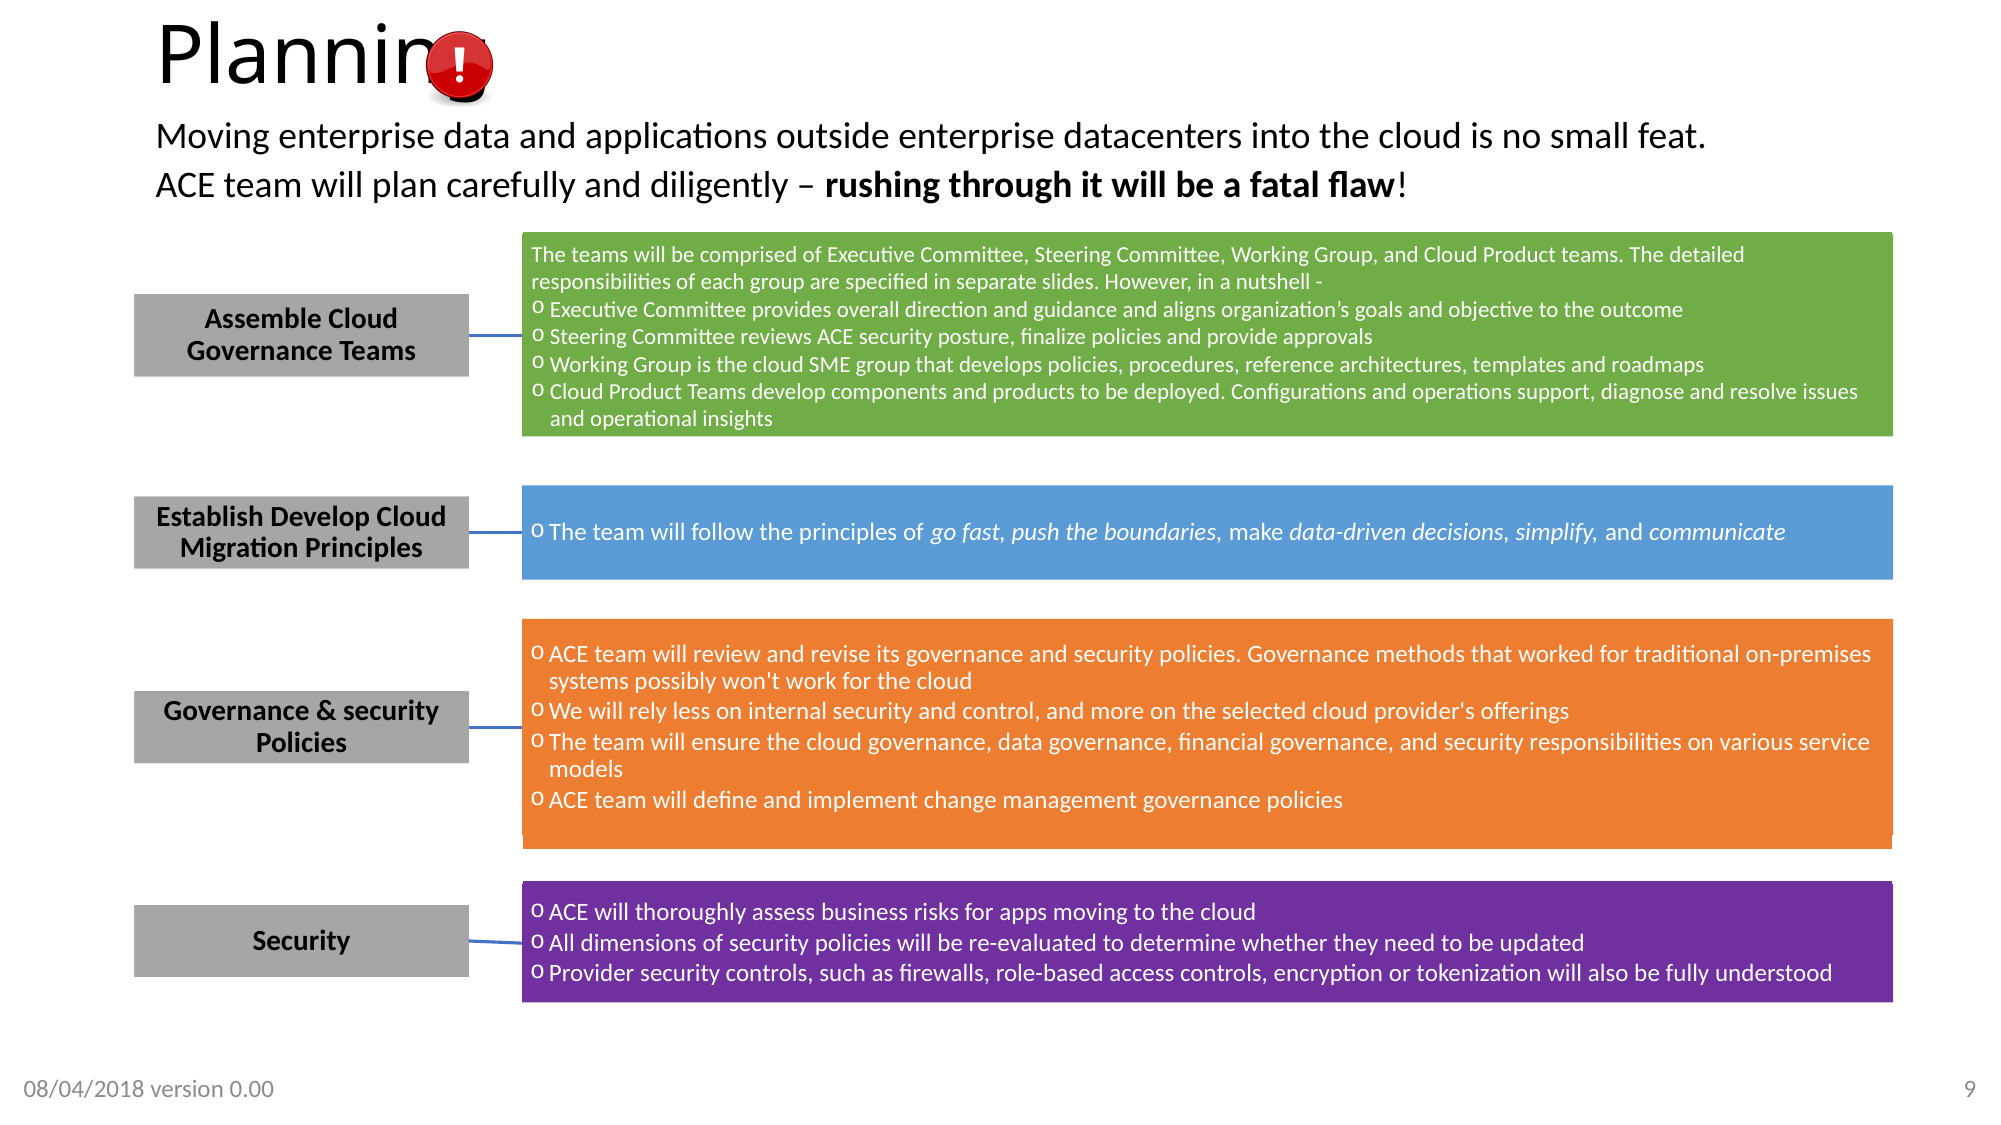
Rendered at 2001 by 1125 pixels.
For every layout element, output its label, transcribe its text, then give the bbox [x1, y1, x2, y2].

text_box [521, 729, 1894, 851]
text_box ACE team will review and revise its governance and security policies. Governance methods that worked for traditional on-premises systems possibly won't work for the cloud We will rely less on internal security and control, and more on the selected cloud provider's offerings The team will ensure the cloud governance, data governance, financial governance, and security responsibilities on various service models ACE team will define and implement change management governance policies [522, 618, 1894, 836]
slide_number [8, 1057, 459, 1118]
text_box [134, 904, 469, 977]
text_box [522, 485, 1894, 580]
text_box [134, 496, 469, 569]
text_box The teams will be comprised of Executive Committee, Steering Committee, Working Group, and Cloud Product teams. The detailed responsibilities of each group are specified in separate slides. However, in a nutshell - Executive Committee provides overall direction and guidance and aligns organization’s goals and objective to the outcome Steering Committee reviews ACE security posture, finalize policies and provide approvals Working Group is the cloud SME group that develops policies, procedures, reference architectures, templates and roadmaps Cloud Product Teams develop components and products to be deployed. Configurations and operations support, diagnose and resolve issues and operational insights [522, 234, 1894, 437]
text_box Planning [140, 5, 1859, 117]
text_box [468, 940, 523, 944]
picture [421, 31, 497, 107]
text_box [521, 230, 1894, 334]
text_box Moving enterprise data and applications outside enterprise datacenters into the cloud is no small feat. ACE team will plan carefully and diligently – rushing through it will be a fatal flaw! [140, 100, 1787, 212]
slide_number 9 [1541, 1057, 1992, 1118]
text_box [522, 879, 1894, 1003]
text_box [134, 691, 469, 764]
text_box Assemble Cloud Governance Teams [134, 294, 469, 377]
